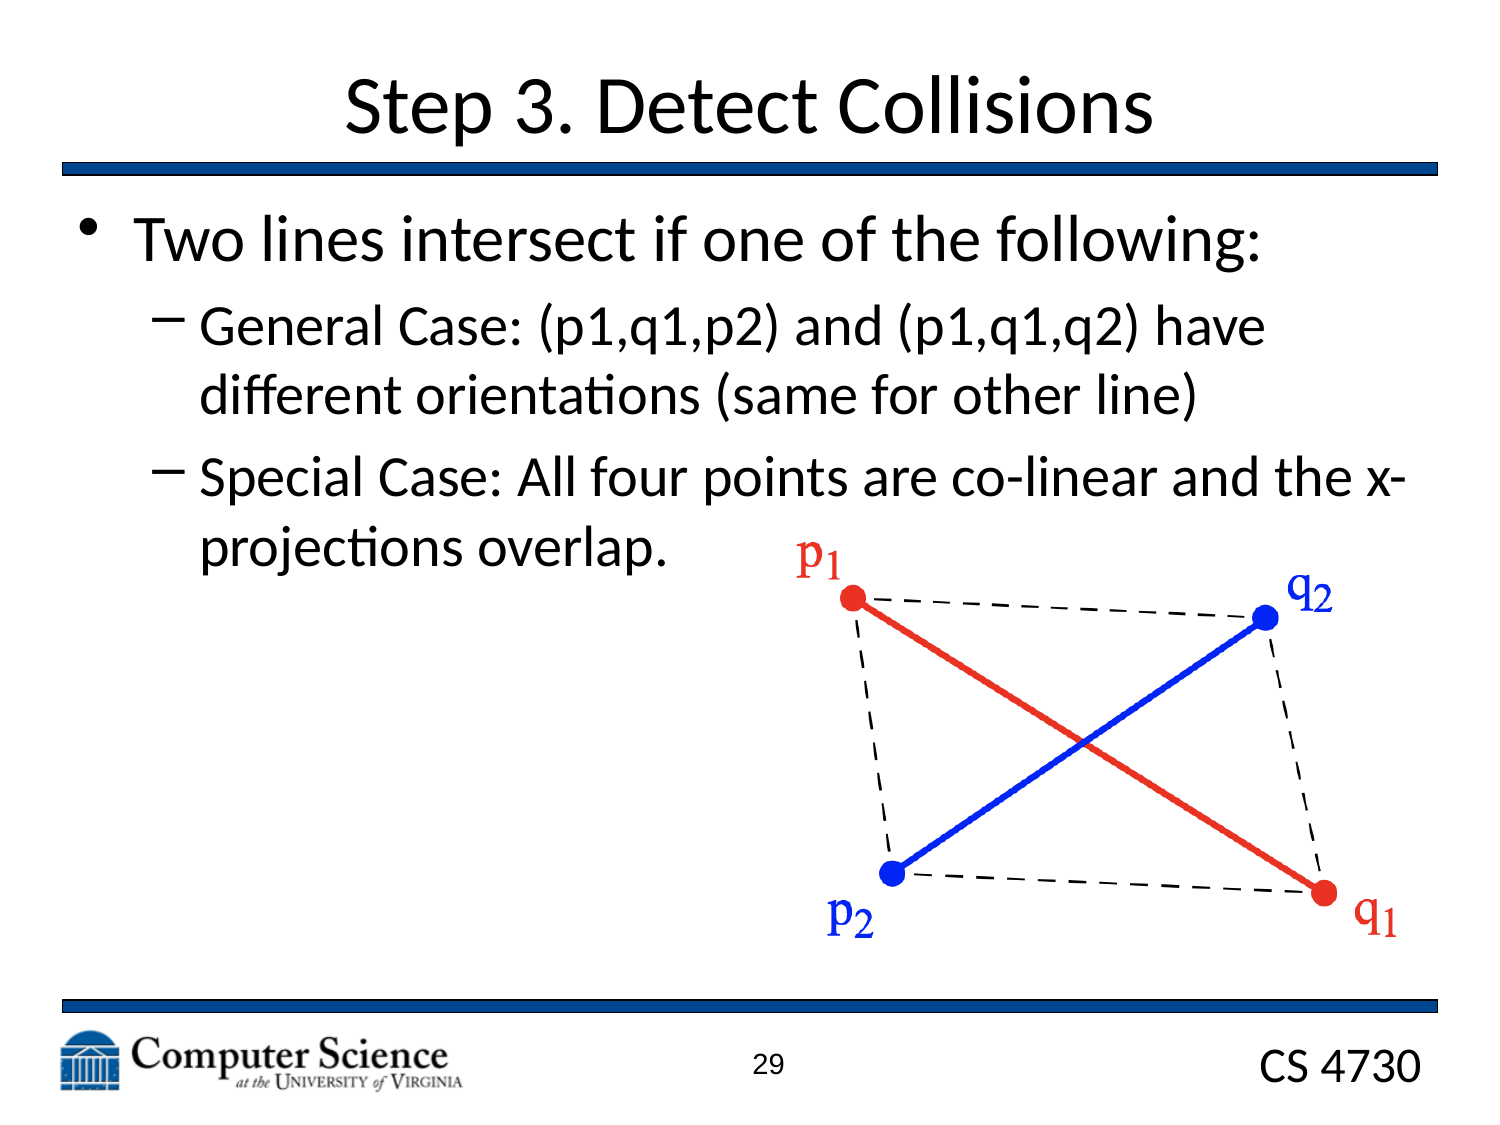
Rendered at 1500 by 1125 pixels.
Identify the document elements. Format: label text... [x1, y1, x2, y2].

picture [50, 1024, 472, 1101]
footer 29 [512, 1037, 1026, 1088]
list Two lines intersect if one of the following: General Case: (p1,q1,p2) and (p1,q1,q2) have different orientations (same for other line) Special Case: All four points are co-linear and the x-projections overlap. [62, 187, 1426, 951]
picture [724, 512, 1463, 997]
title Step 3. Detect Collisions [62, 49, 1438, 151]
